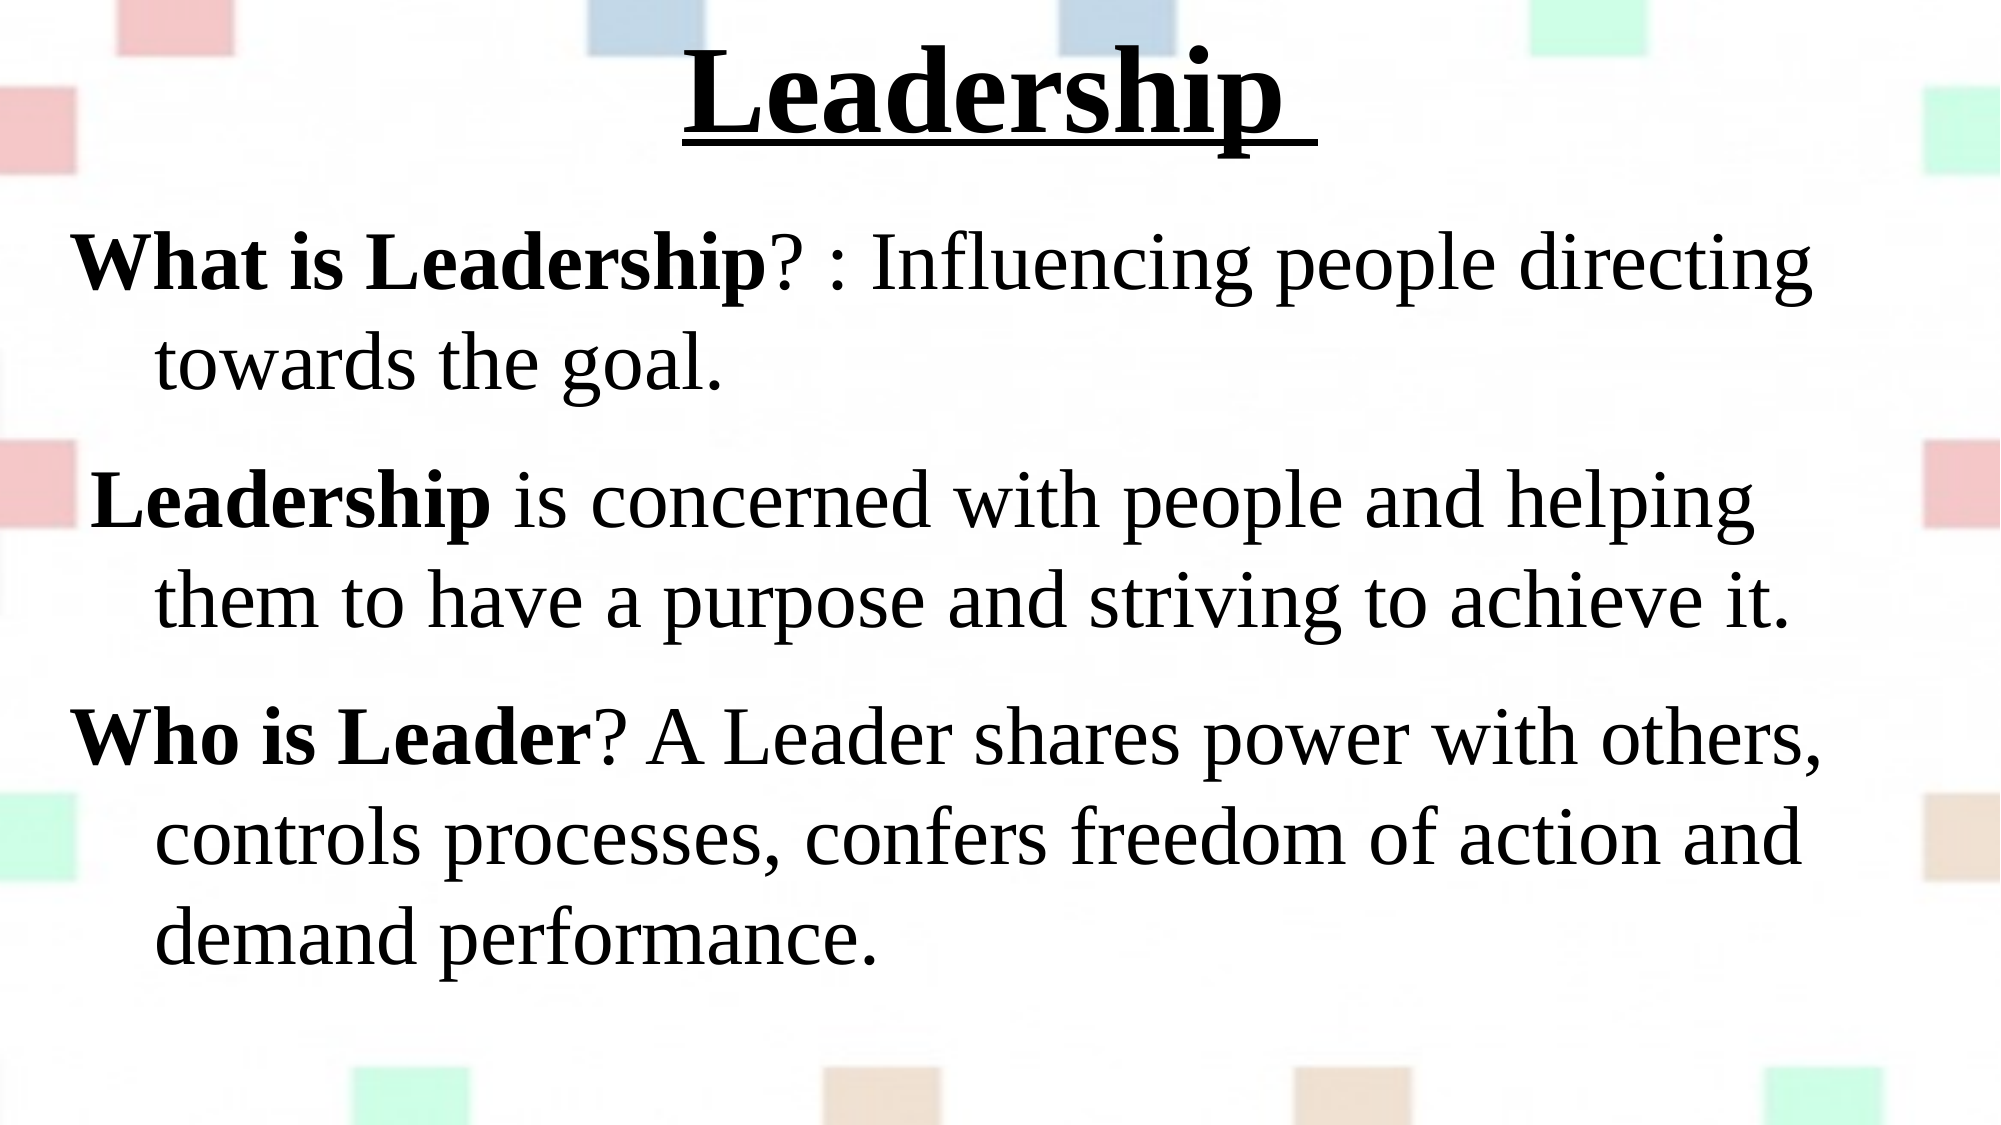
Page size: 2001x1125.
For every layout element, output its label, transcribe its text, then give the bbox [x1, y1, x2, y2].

text_box Leadership [667, 0, 1333, 165]
text_box What is Leadership? : Influencing people directing towards the goal. Leadership is concerned with people and helping them to have a purpose and striving to achieve it. Who is Leader? A Leader shares power with others, controls processes, confers freedom of action and demand performance. [54, 198, 1945, 989]
